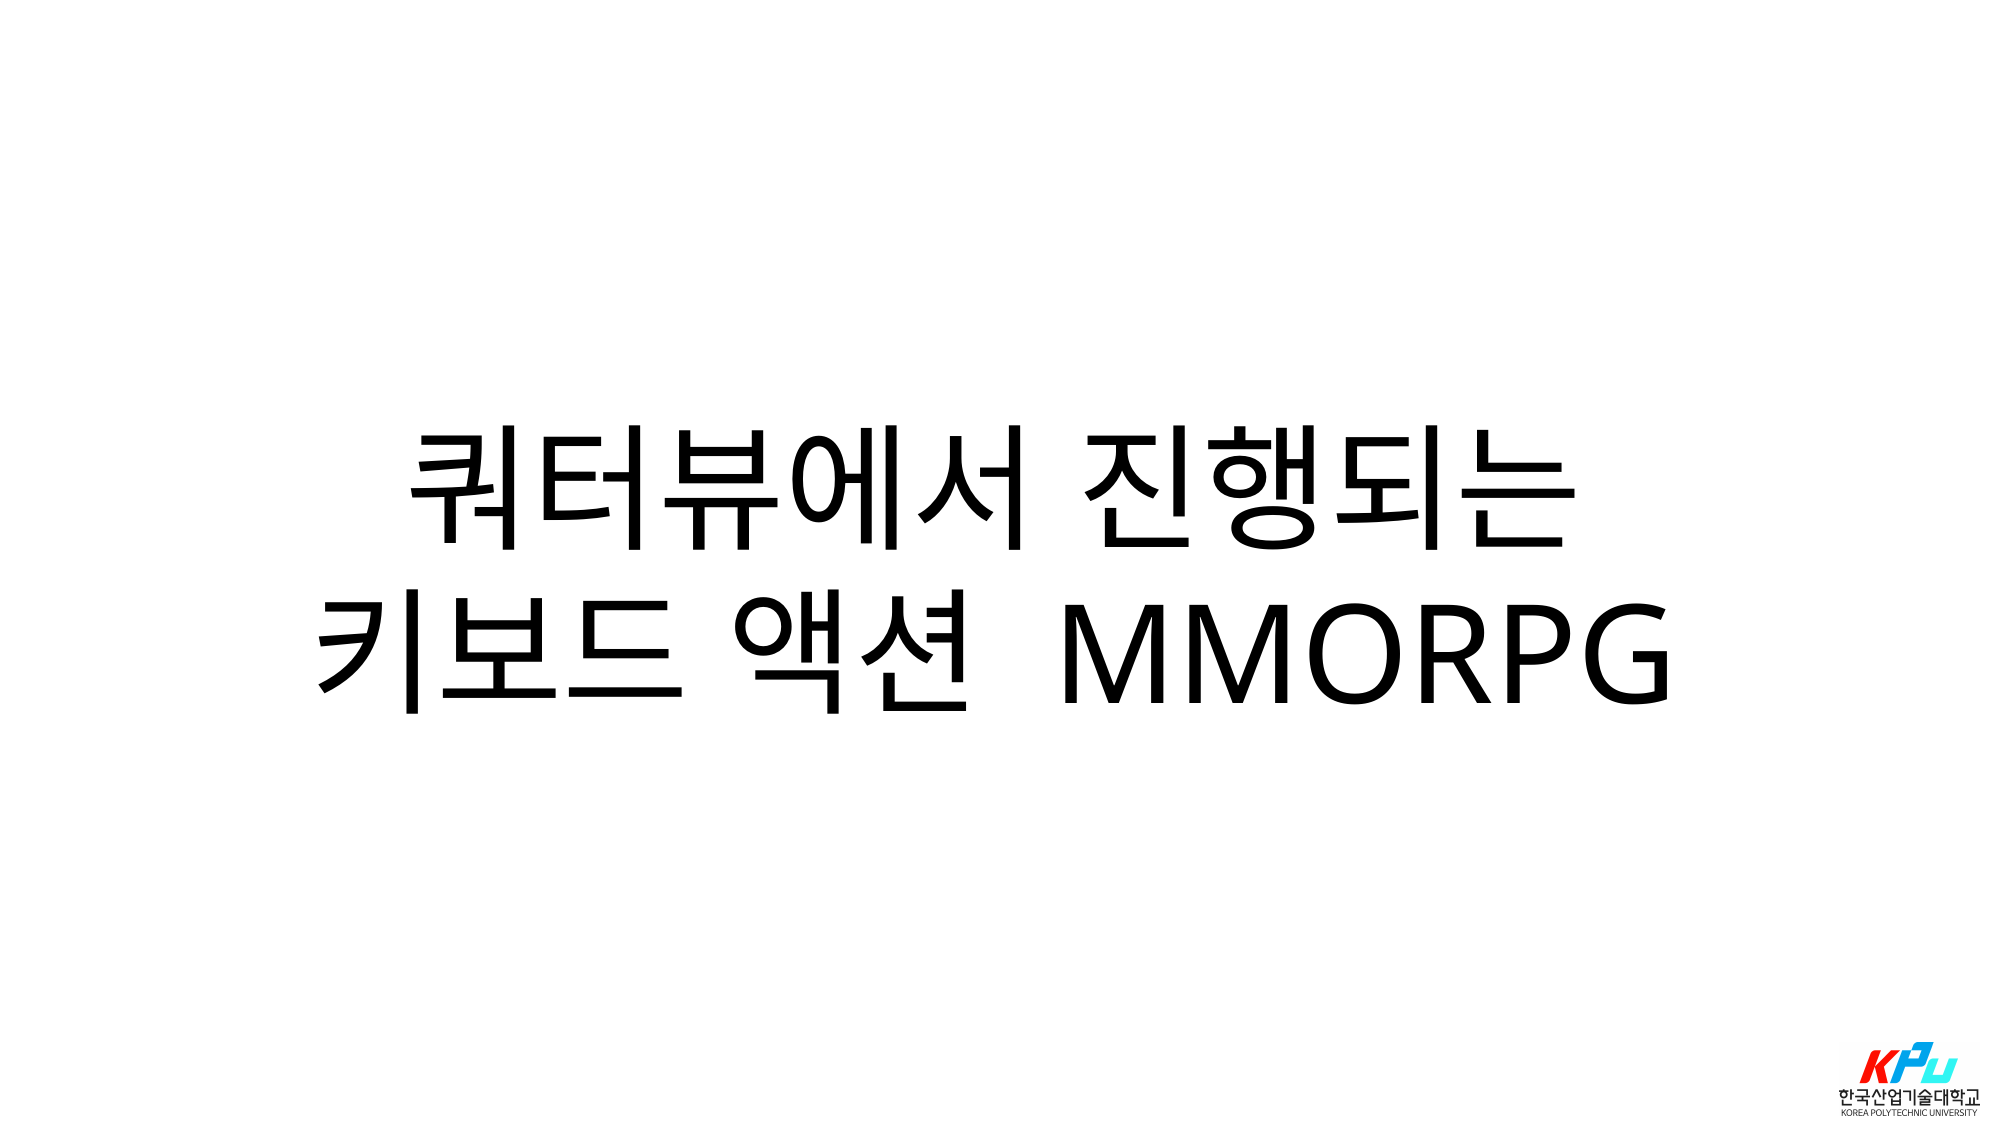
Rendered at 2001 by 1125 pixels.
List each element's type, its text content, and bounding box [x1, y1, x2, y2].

picture [1910, 1051, 1920, 1058]
text_box 쿼터뷰에서 진행되는 키보드 액션 MMORPG [294, 394, 1693, 739]
picture [1839, 1042, 1980, 1116]
